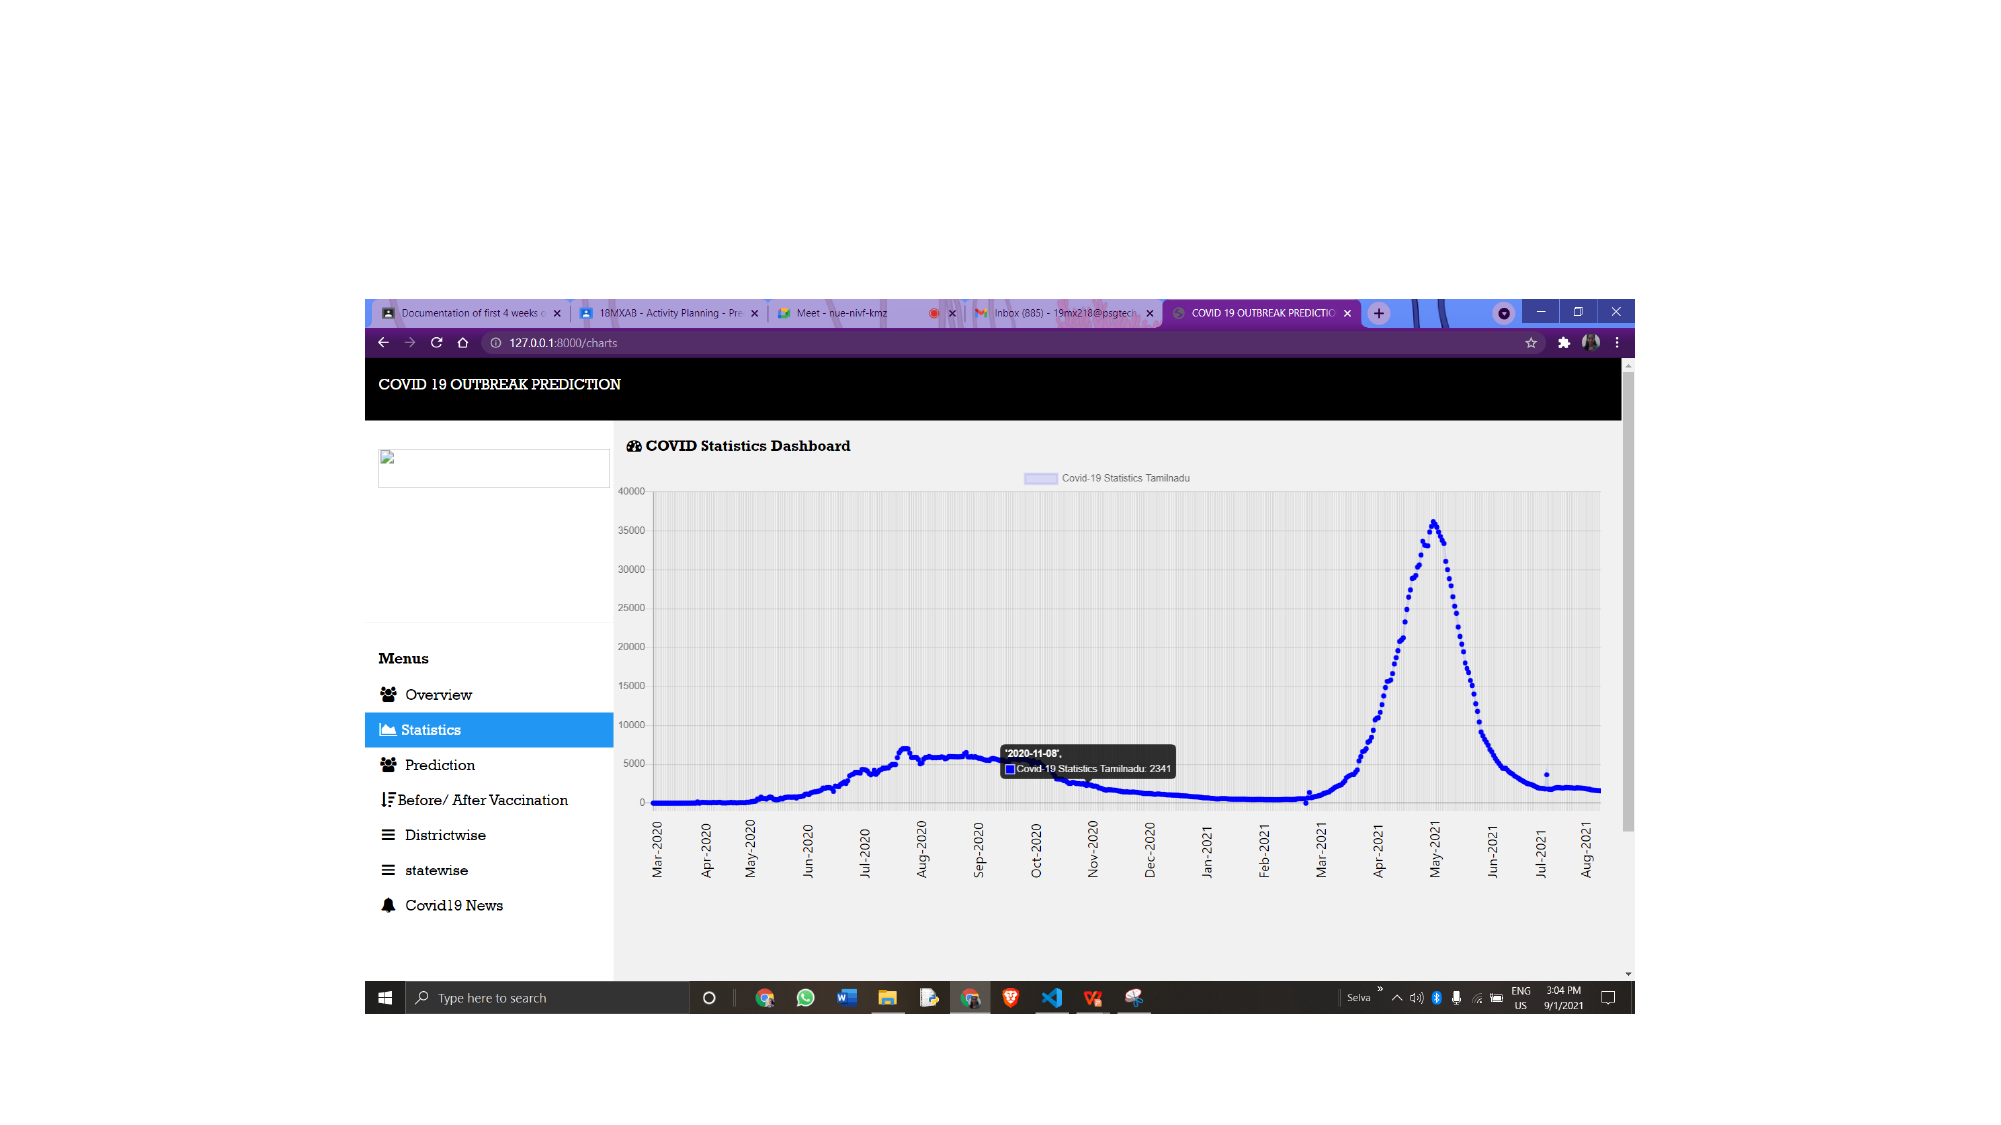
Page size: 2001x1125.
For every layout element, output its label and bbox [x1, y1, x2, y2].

list [365, 299, 1635, 1014]
